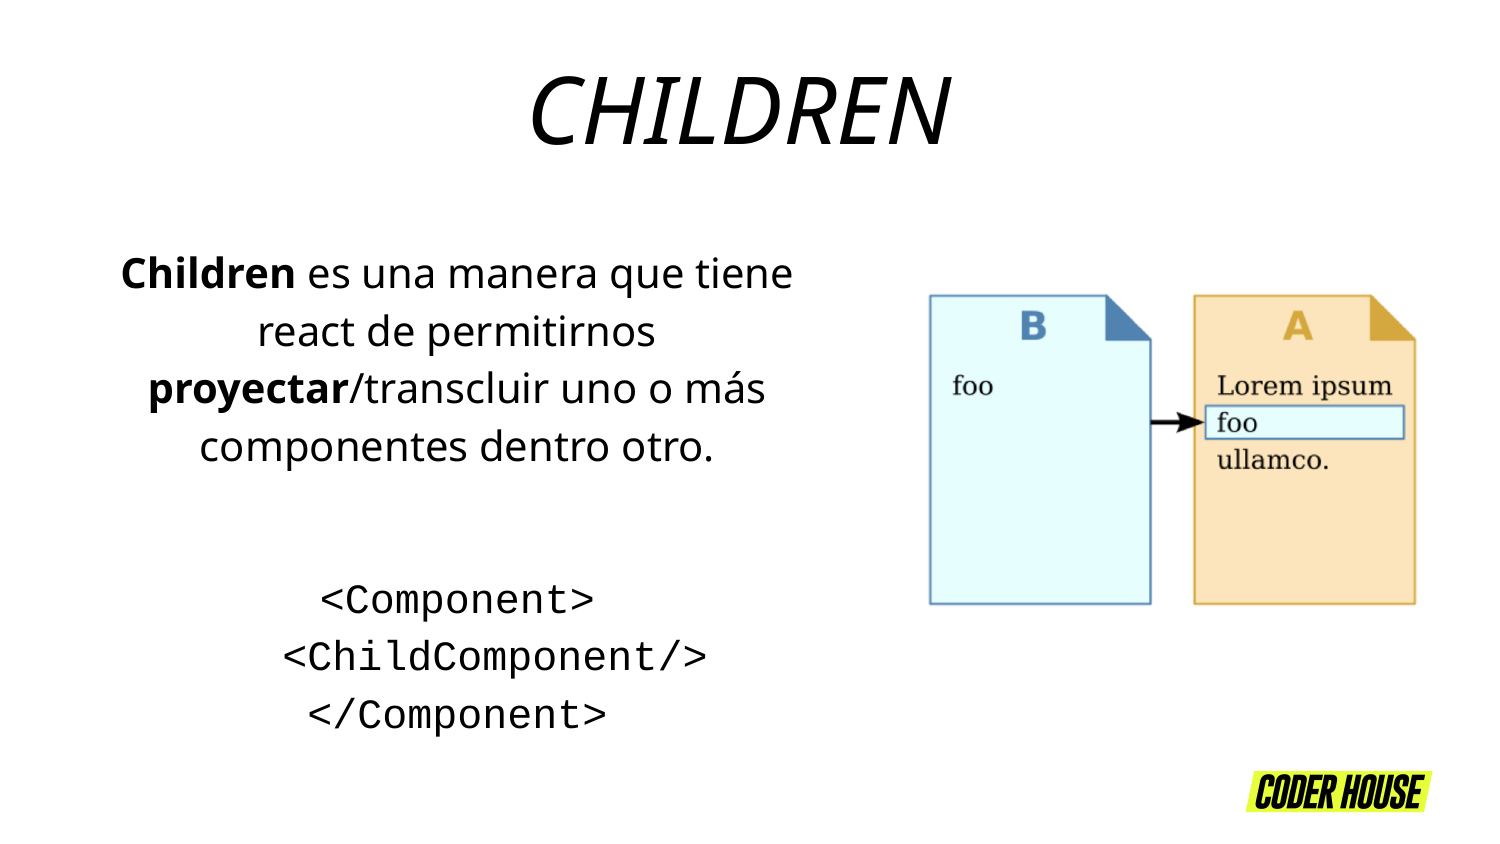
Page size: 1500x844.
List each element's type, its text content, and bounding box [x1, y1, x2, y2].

picture [1241, 764, 1437, 819]
text_box Children es una manera que tiene react de permitirnos proyectar/transcluir uno o más componentes dentro otro. <Component> <ChildComponent/> </Component> [53, 224, 862, 704]
text_box CHILDREN [274, 35, 1204, 198]
picture [913, 284, 1426, 612]
